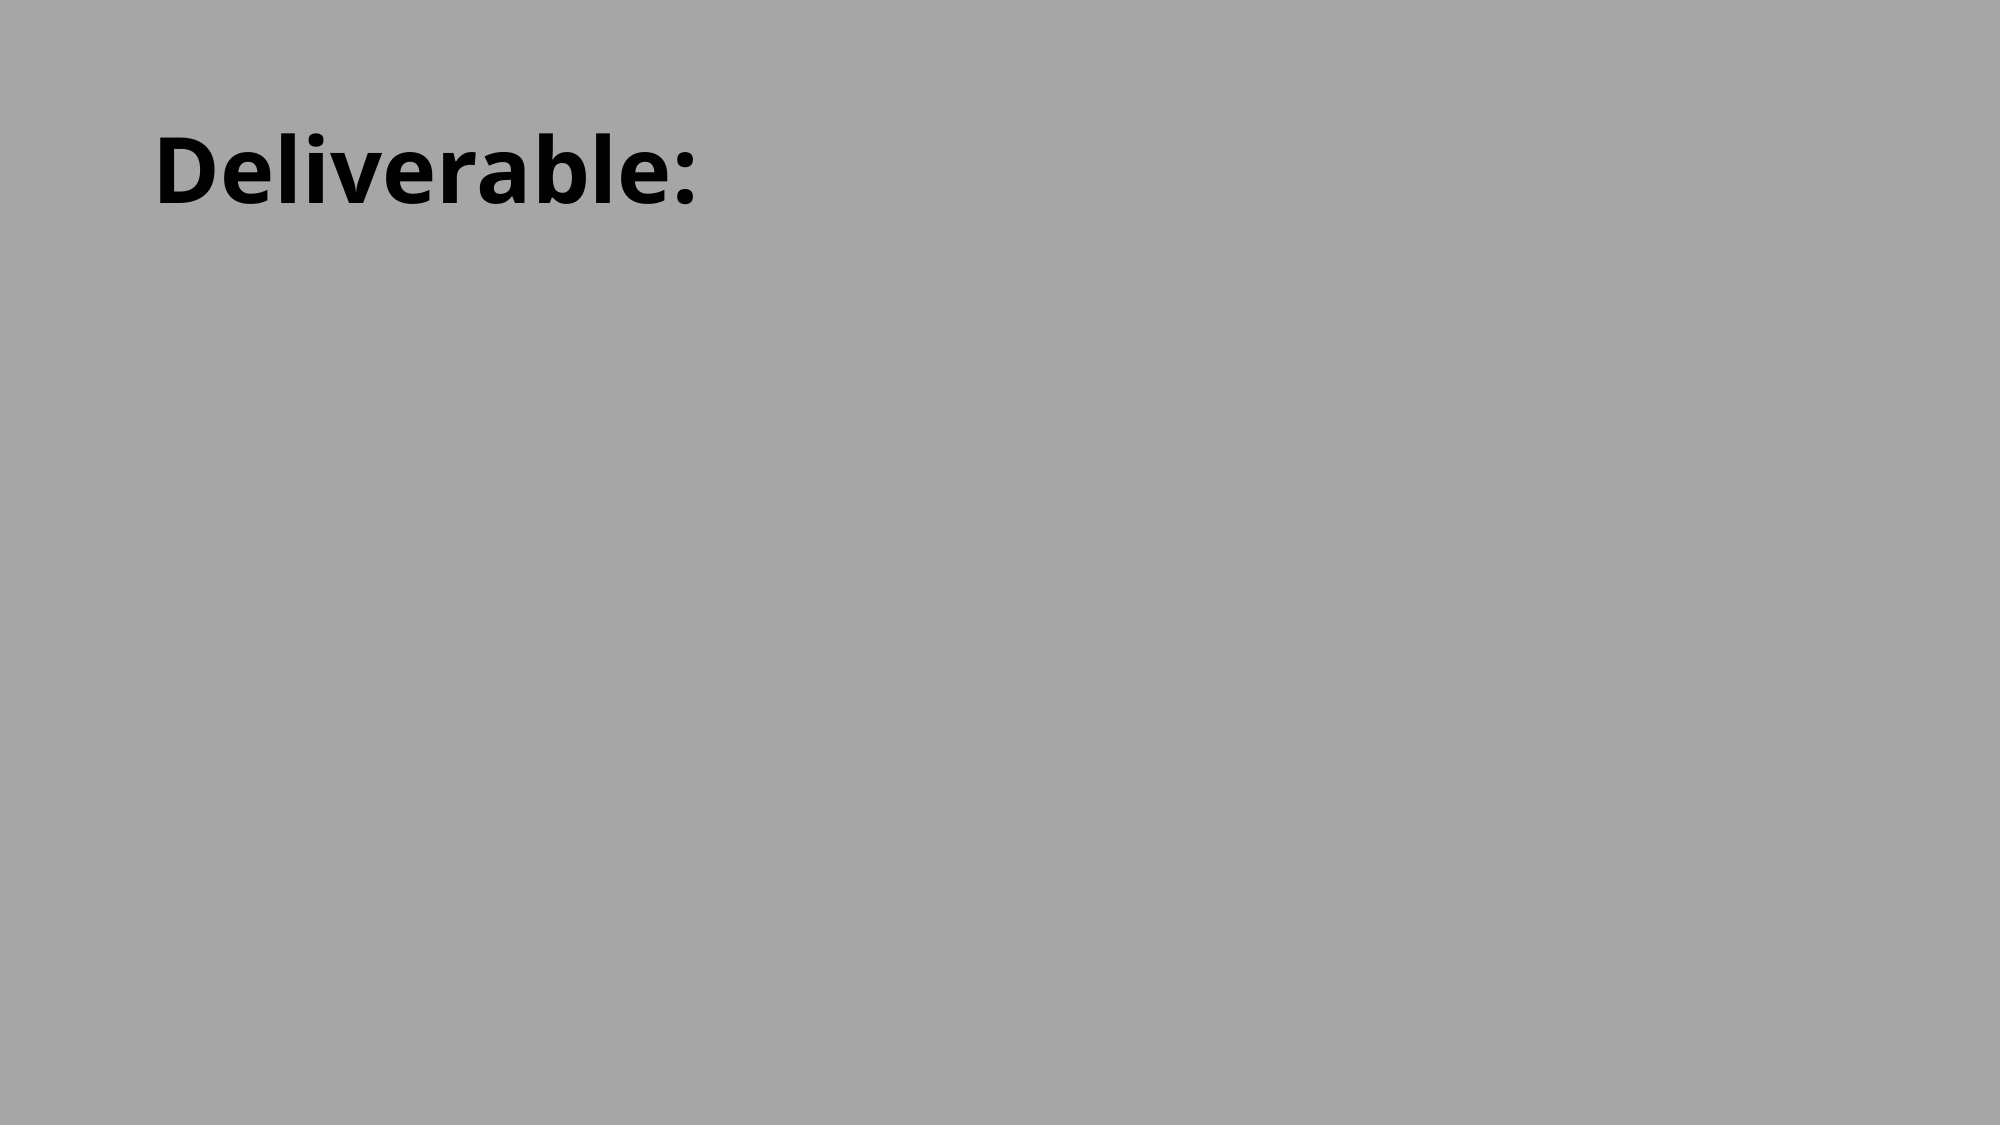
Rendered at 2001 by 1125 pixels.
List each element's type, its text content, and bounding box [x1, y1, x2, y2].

title Deliverable: [137, 59, 1863, 278]
